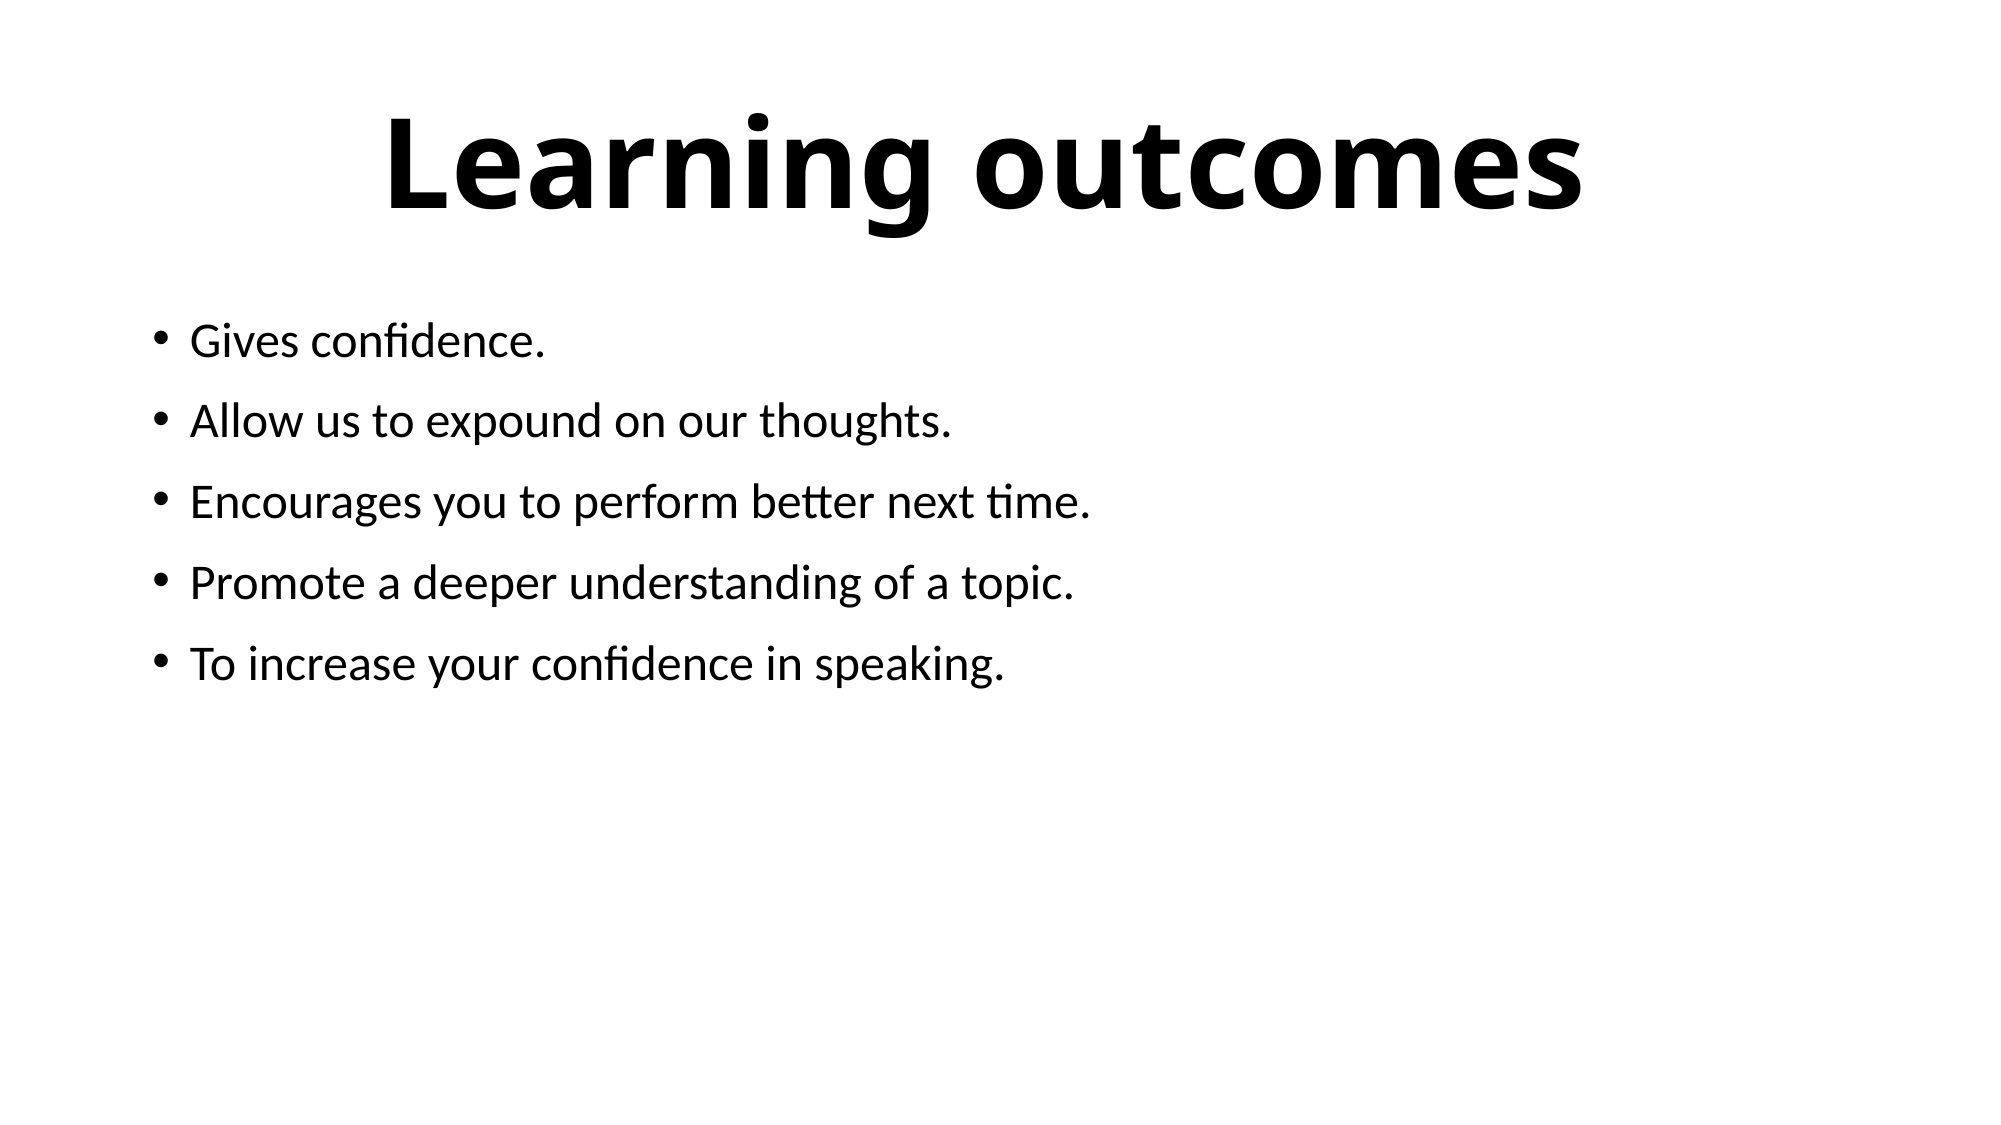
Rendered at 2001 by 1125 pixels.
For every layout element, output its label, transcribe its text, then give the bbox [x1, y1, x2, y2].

list Gives confidence. Allow us to expound on our thoughts. Encourages you to perform better next time. Promote a deeper understanding of a topic. To increase your confidence in speaking. [137, 299, 1863, 1014]
title Learning outcomes [137, 59, 1863, 278]
